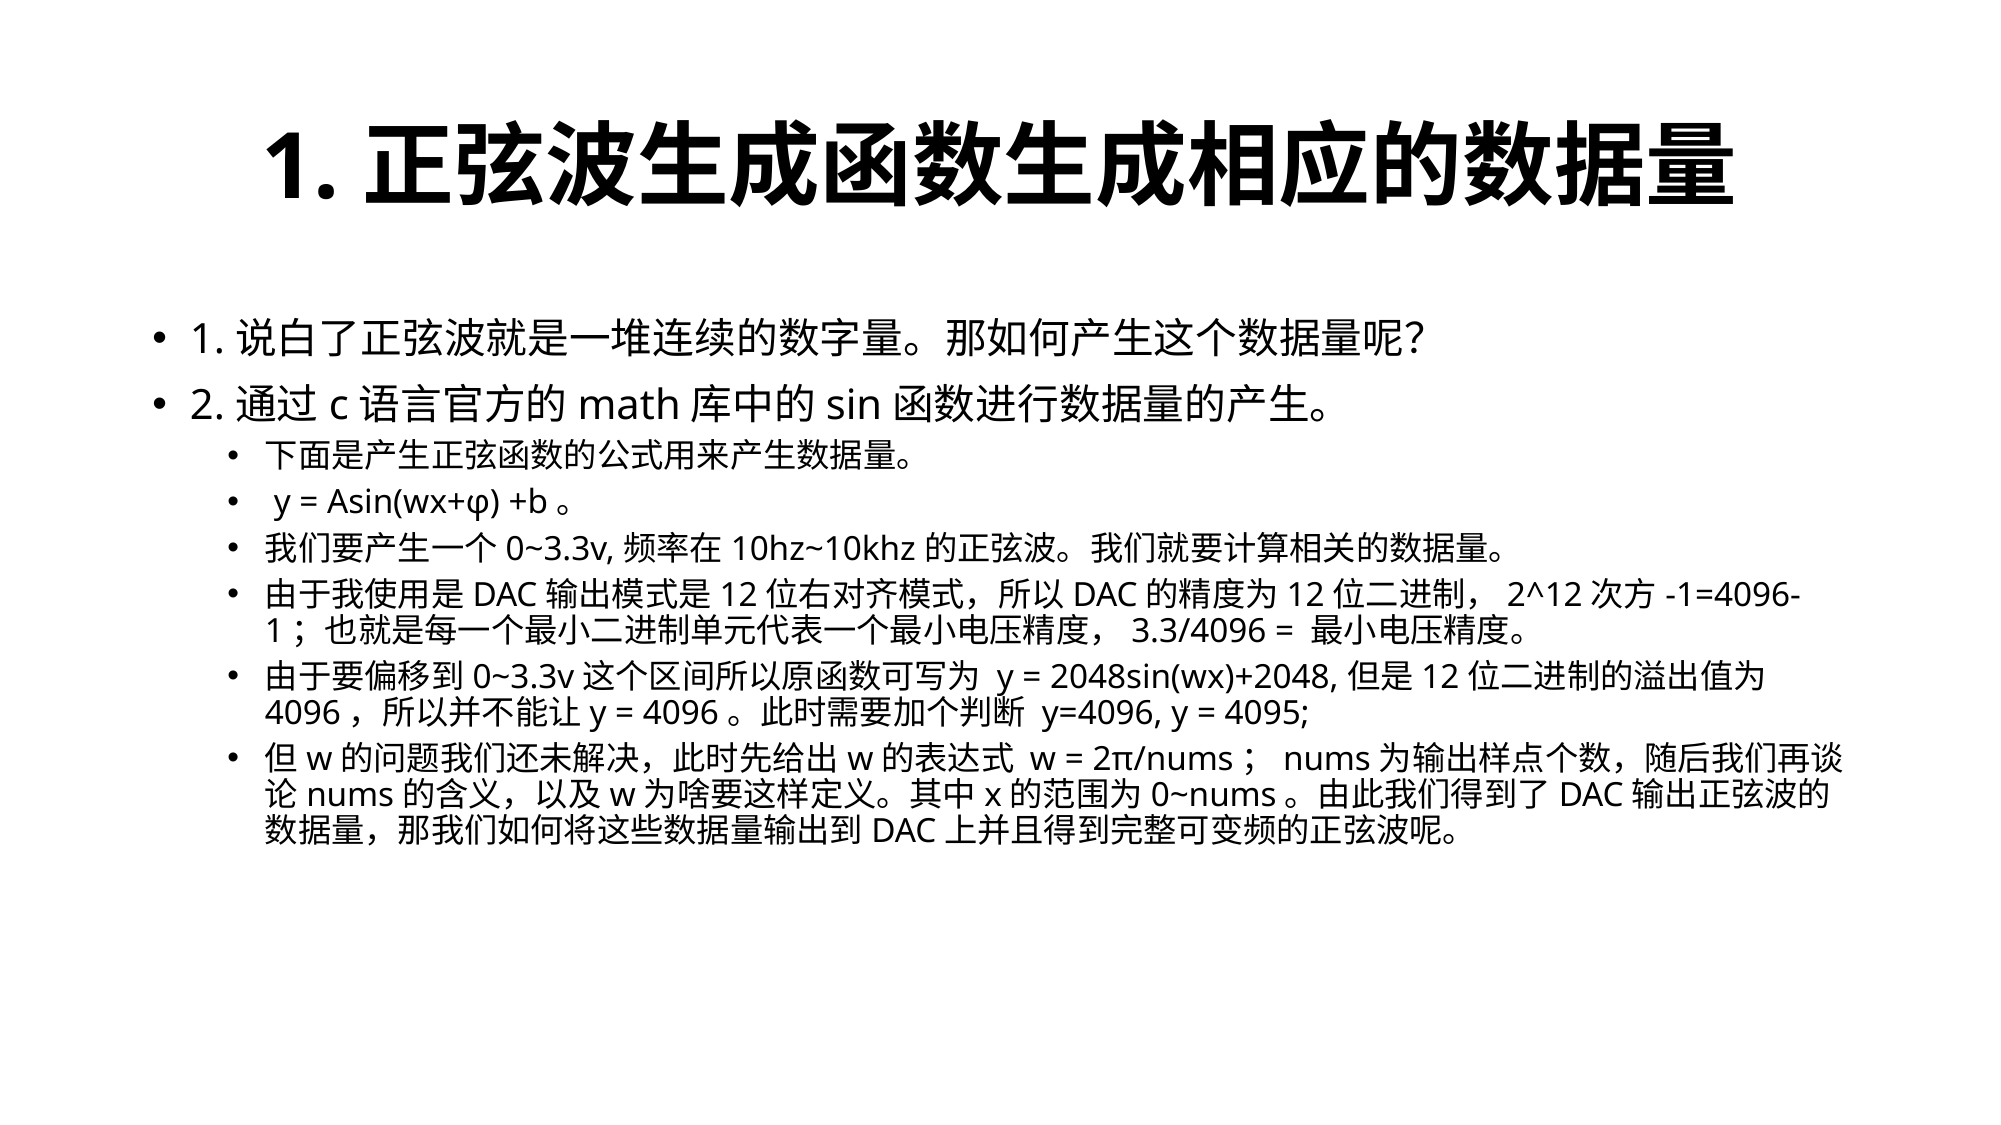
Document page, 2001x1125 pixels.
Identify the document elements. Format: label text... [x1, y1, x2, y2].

list 1.说白了正弦波就是一堆连续的数字量。那如何产生这个数据量呢？ 2.通过c语言官方的math库中的sin函数进行数据量的产生。 下面是产生正弦函数的公式用来产生数据量。 y = Asin(wx+φ) +b。 我们要产生一个0~3.3v,频率在10hz~10khz的正弦波。我们就要计算相关的数据量。 由于我使用是DAC输出模式是12位右对齐模式，所以DAC的精度为12位二进制，2^12次方-1=4096-1；也就是每一个最小二进制单元代表一个最小电压精度，3.3/4096 = 最小电压精度。 由于要偏移到0~3.3v这个区间所以原函数可写为 y = 2048sin(wx)+2048,但是12位二进制的溢出值为4096，所以并不能让y = 4096。此时需要加个判断 y=4096, y = 4095; 但w的问题我们还未解决，此时先给出w的表达式 w = 2π/nums；nums为输出样点个数，随后我们再谈论nums的含义，以及w为啥要这样定义。其中x的范围为0~nums。由此我们得到了DAC输出正弦波的数据量，那我们如何将这些数据量输出到DAC上并且得到完整可变频的正弦波呢。 [137, 309, 1863, 1024]
title 1.正弦波生成函数生成相应的数据量 [137, 59, 1863, 278]
